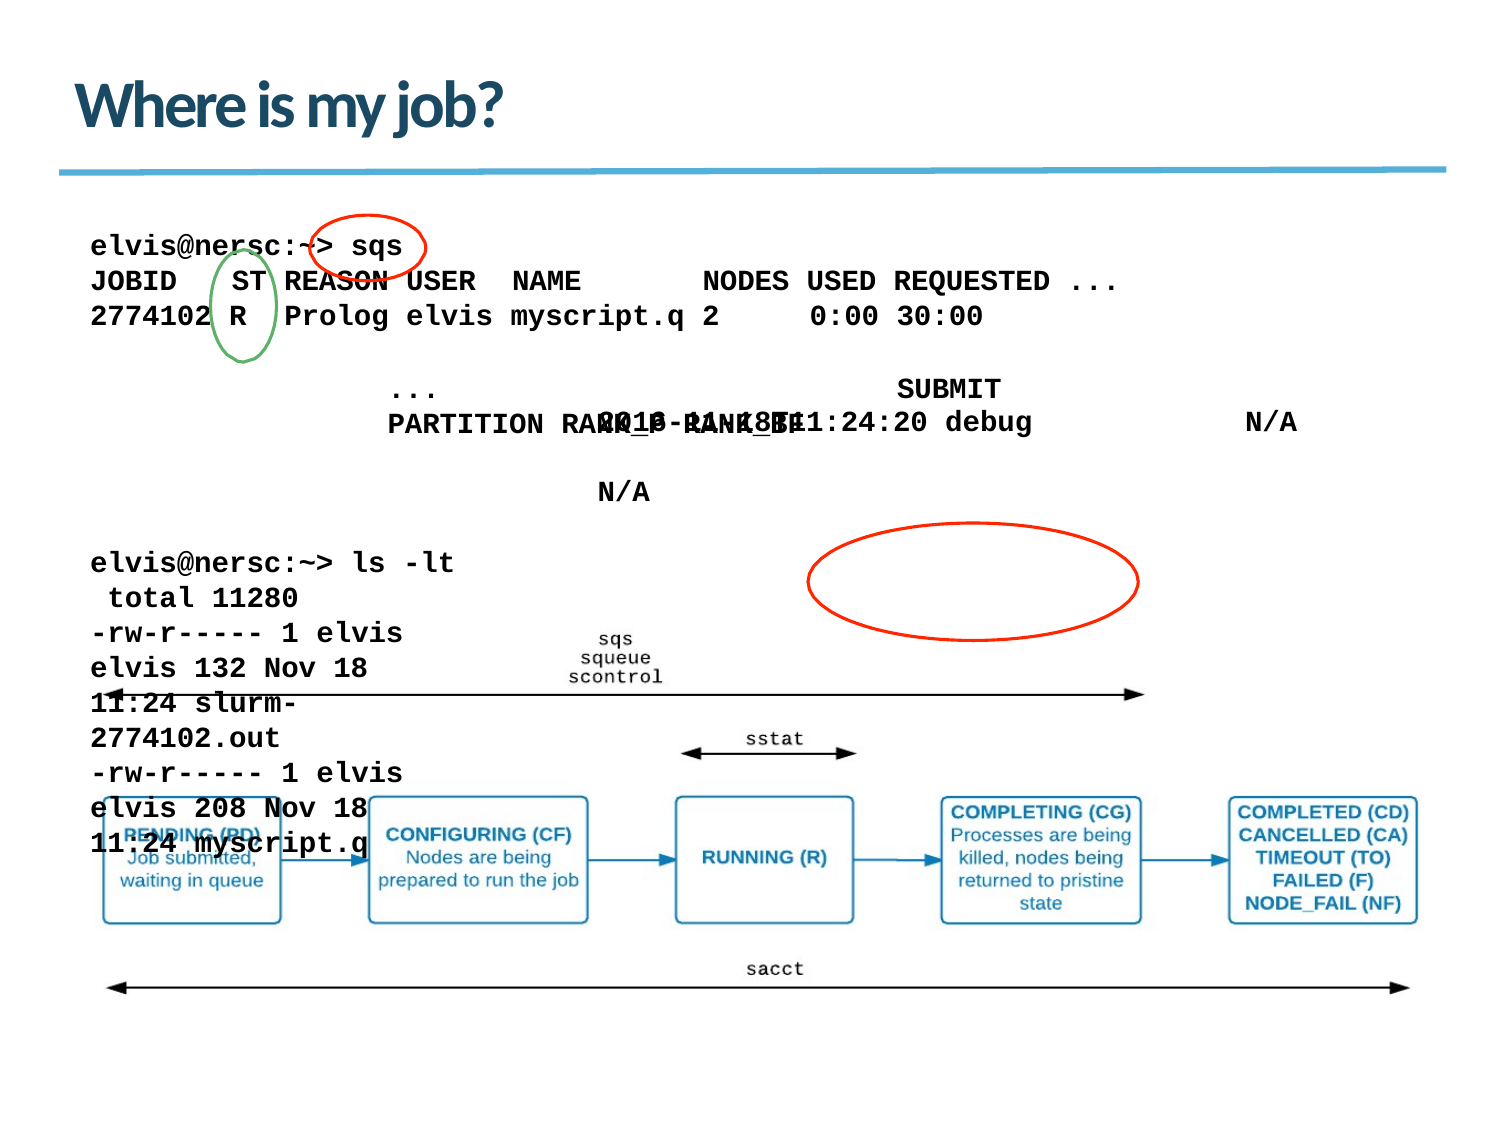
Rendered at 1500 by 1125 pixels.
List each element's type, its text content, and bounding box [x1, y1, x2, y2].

text_box [59, 577, 1461, 1035]
text_box 2016-11-18T11:24:20 debug N/A elvis@nersc:~> ls -lt total 11280 -rw-r----- 1 elvis elvis 132 Nov 18 11:24 slurm-2774102.out -rw-r----- 1 elvis elvis 208 Nov 18 11:24 myscript.q [87, 400, 1178, 859]
text_box 2774102 R Prolog elvis myscript.q 2 0:00 30:00 ... SUBMIT PARTITION RANK_P RANK_BF [87, 294, 1370, 439]
text_box [210, 249, 277, 363]
text_box elvis@nersc:~> sqs JOBID ST REASON USER NAME [87, 225, 583, 294]
text_box [309, 215, 426, 281]
text_box [807, 522, 1139, 641]
text_box NODES USED REQUESTED ... [700, 258, 1125, 294]
title Where is my job? [72, 58, 532, 249]
text_box N/A [1242, 400, 1300, 438]
